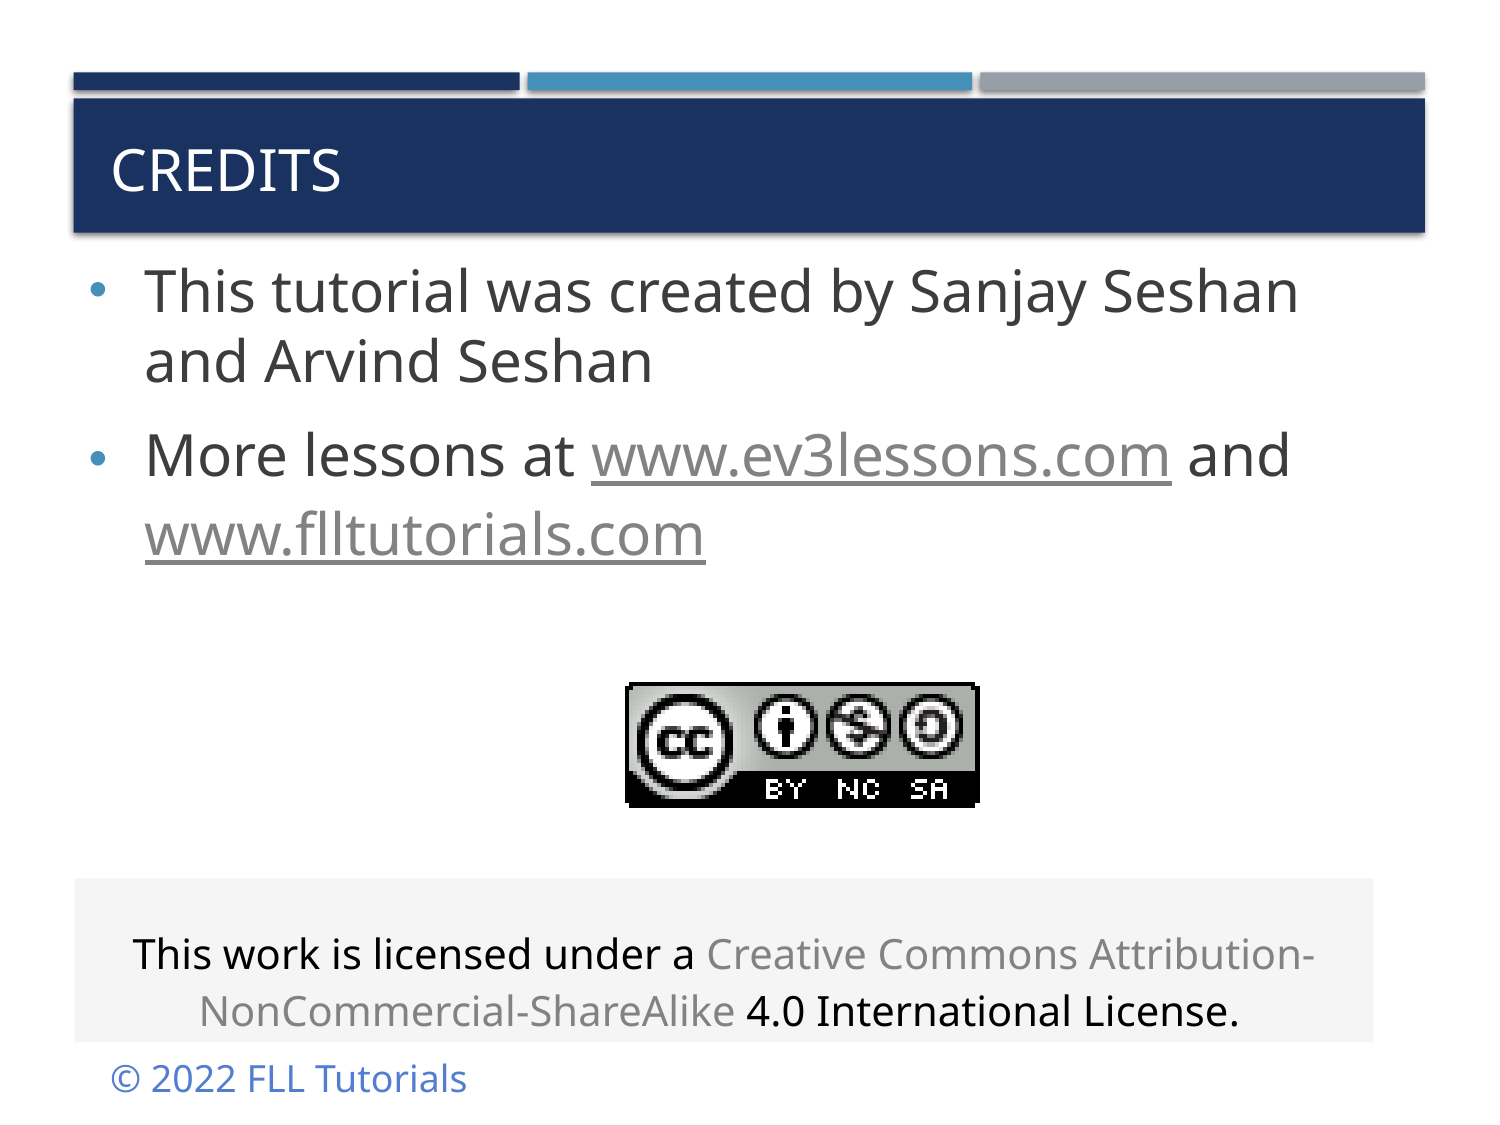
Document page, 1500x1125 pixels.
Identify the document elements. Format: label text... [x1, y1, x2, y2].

list This tutorial was created by Sanjay Seshan and Arvind Seshan More lessons at www.ev3lessons.com and www.flltutorials.com [73, 246, 1425, 962]
title Credits [95, 112, 1406, 211]
footer © 2022 FLL Tutorials [95, 1047, 895, 1108]
picture [624, 681, 981, 808]
text_box This work is licensed under a Creative Commons Attribution-NonCommercial-ShareAlike 4.0 International License. [74, 878, 1374, 1043]
